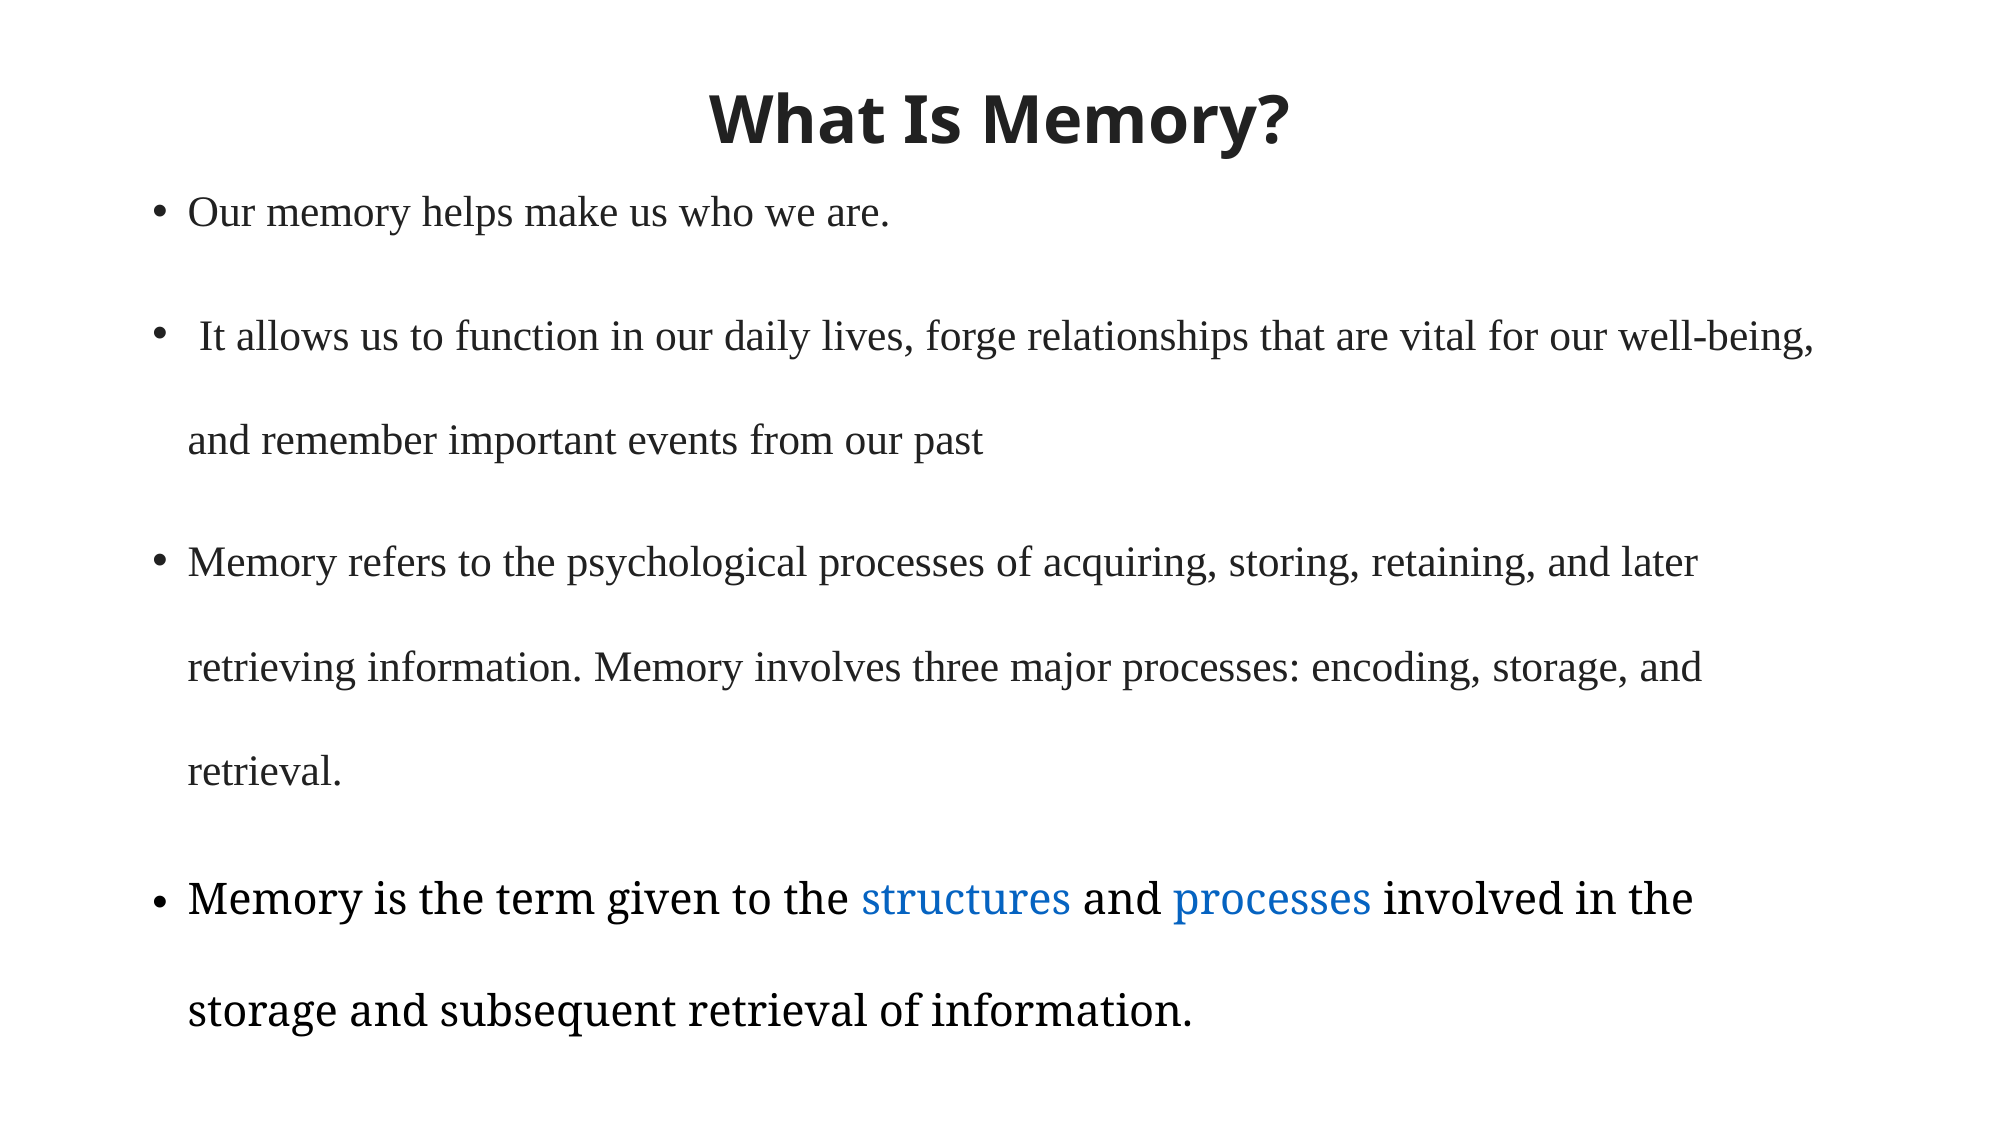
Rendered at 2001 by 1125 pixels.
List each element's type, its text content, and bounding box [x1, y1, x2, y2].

title What Is Memory? [137, 59, 1863, 181]
list Our memory helps make us who we are. It allows us to function in our daily lives, forge relationships that are vital for our well-being, and remember important events from our past Memory refers to the psychological processes of acquiring, storing, retaining, and later retrieving information. Memory involves three major processes: encoding, storage, and retrieval. Memory is the term given to the structures and processes involved in the storage and subsequent retrieval of information. [137, 181, 1863, 1050]
